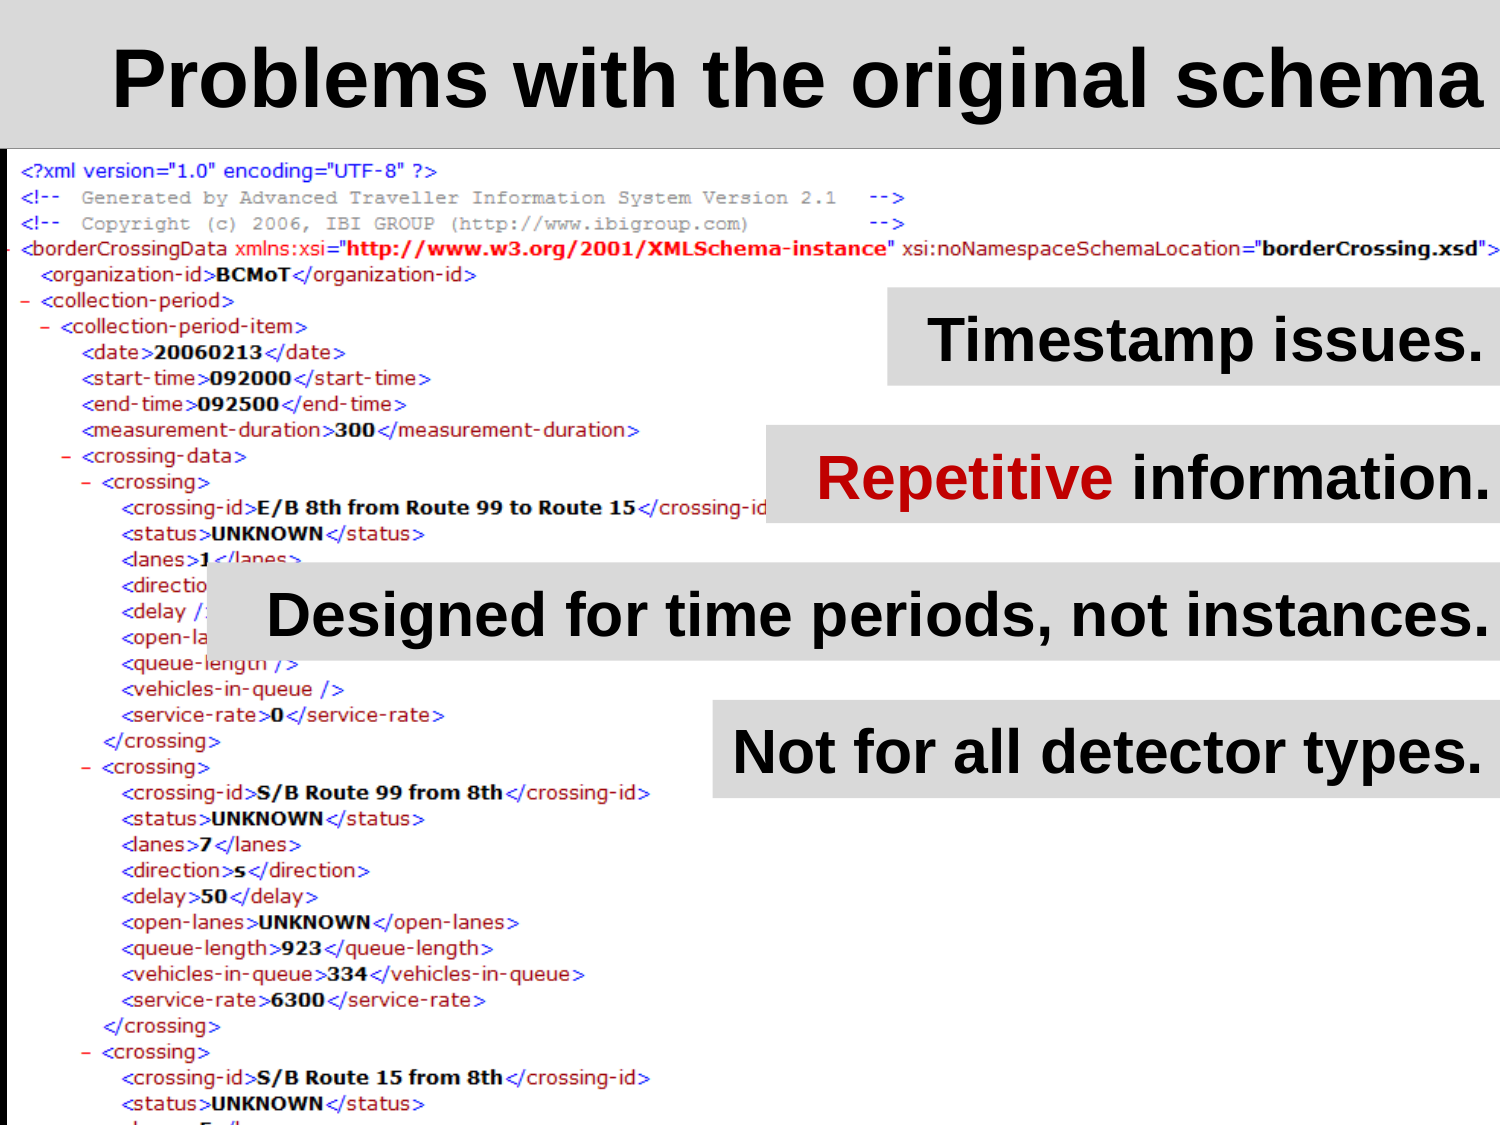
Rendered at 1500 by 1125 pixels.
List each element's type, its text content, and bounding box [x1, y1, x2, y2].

picture [7, 149, 1500, 1125]
title Problems with the original schema [0, 0, 1500, 149]
